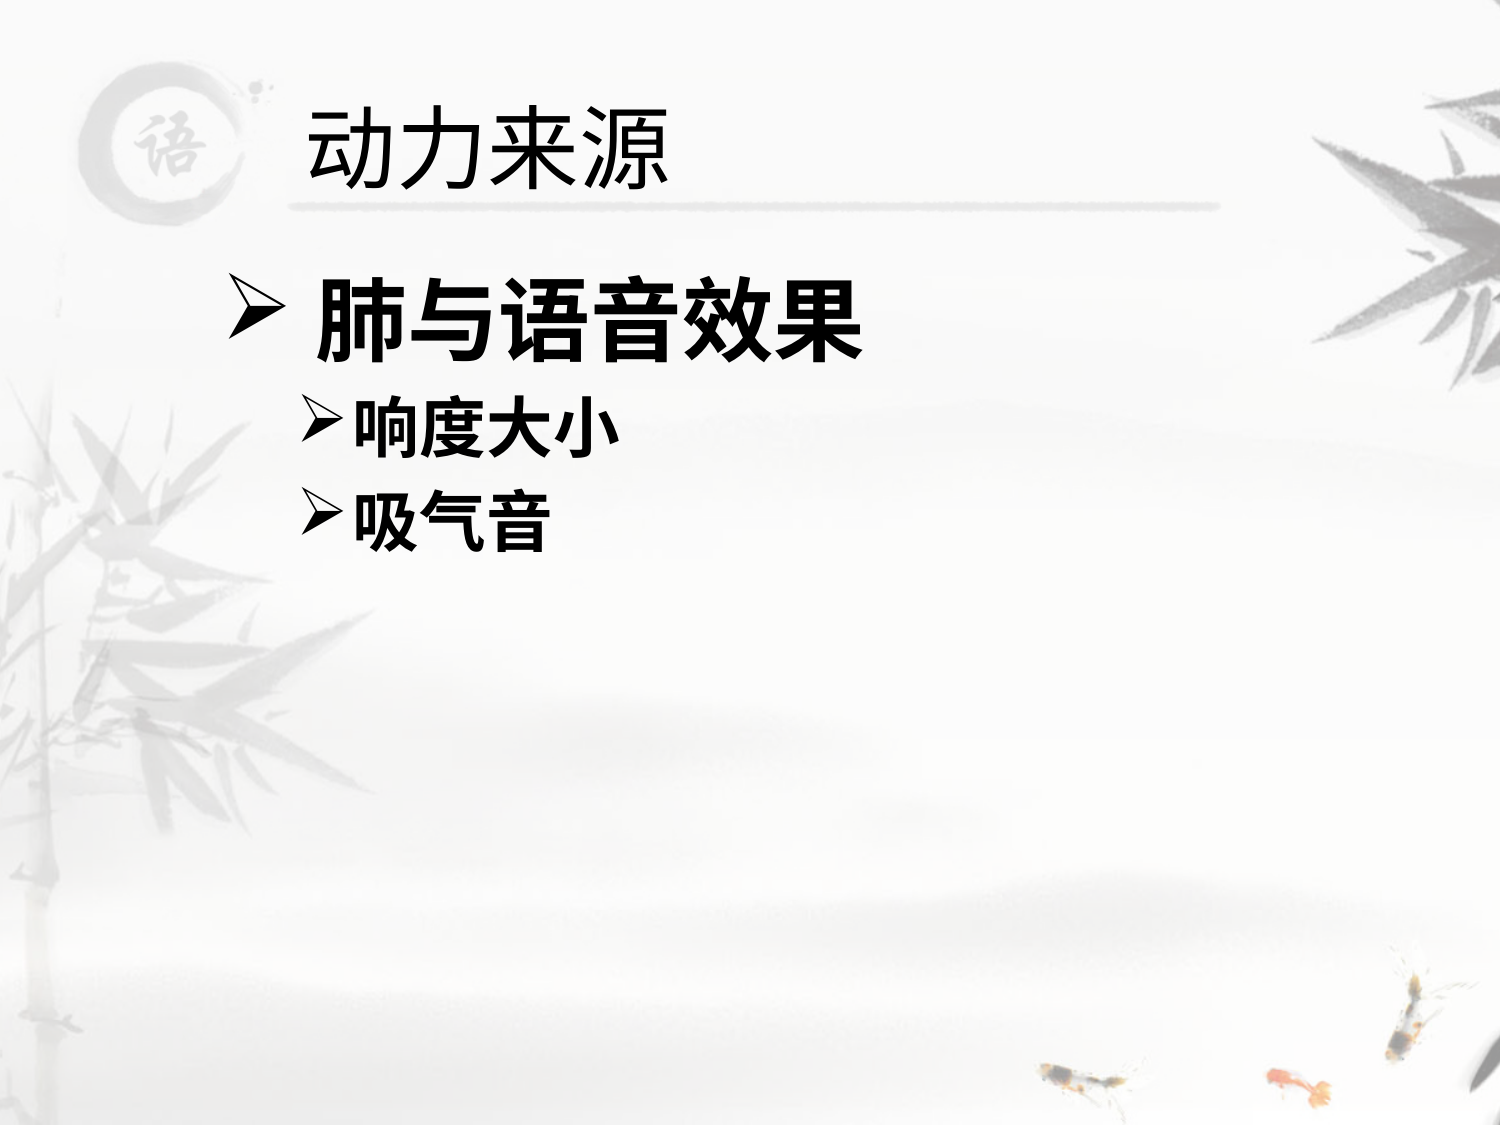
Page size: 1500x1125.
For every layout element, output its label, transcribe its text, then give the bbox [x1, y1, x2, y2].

list 肺与语音效果 响度大小 吸气音 [206, 255, 1376, 1024]
title 动力来源 [289, 66, 1306, 209]
